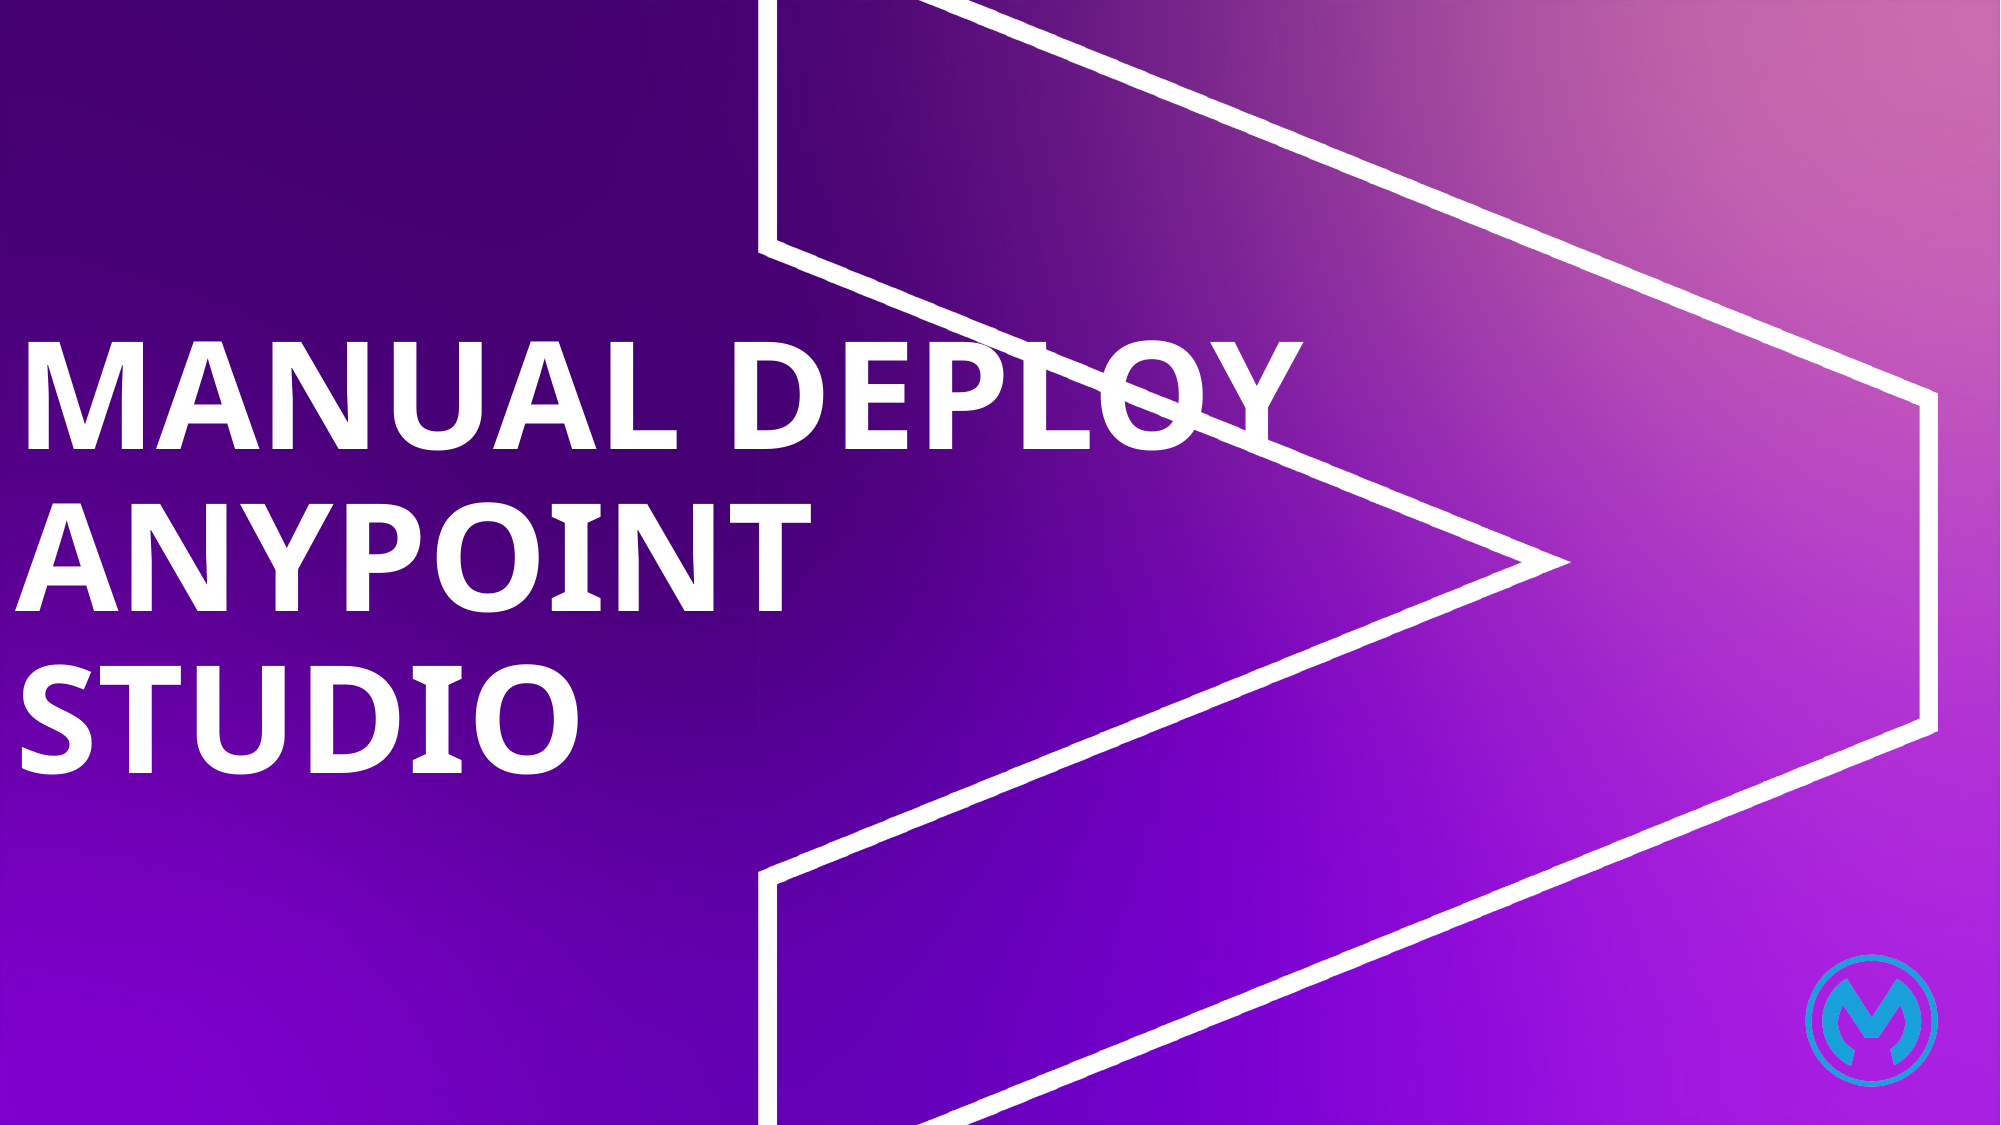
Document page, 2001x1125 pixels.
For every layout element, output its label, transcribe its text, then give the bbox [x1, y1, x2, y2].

text_box MANUAL DEPLOY Anypoint studio [0, 435, 1353, 690]
picture [0, 0, 2000, 1125]
